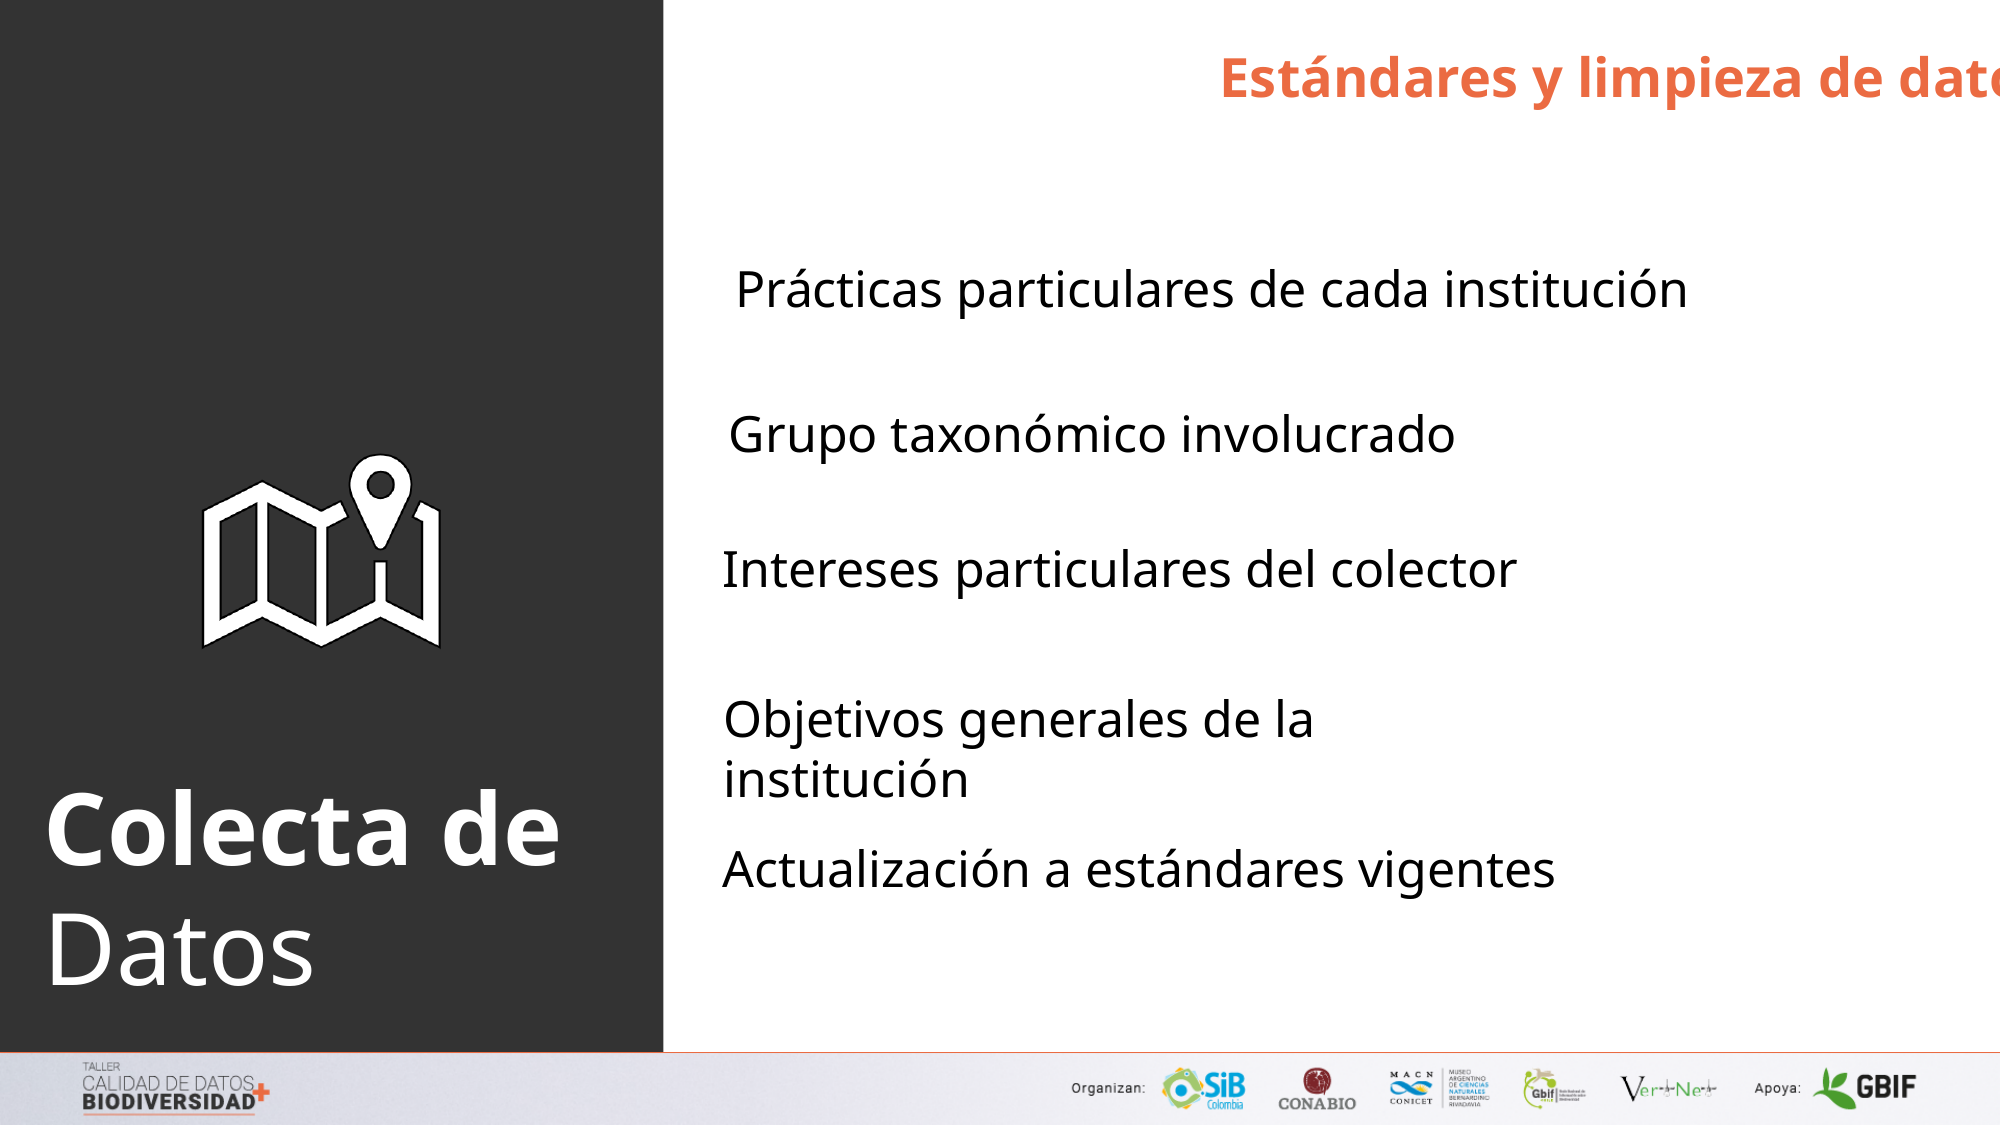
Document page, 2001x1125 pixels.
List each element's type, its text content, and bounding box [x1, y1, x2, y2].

text_box Objetivos generales de la institución [708, 679, 1473, 741]
text_box Actualización a estándares vigentes [707, 829, 1781, 891]
picture [178, 408, 463, 693]
text_box Prácticas particulares de cada institución [720, 250, 1887, 311]
text_box Grupo taxonómico involucrado [713, 395, 1617, 456]
text_box [0, 0, 664, 1050]
picture [0, 1051, 2000, 1125]
text_box Intereses particulares del colector [707, 529, 1692, 591]
text_box Estándares y limpieza de datos [1204, 35, 2000, 116]
text_box Colecta de Datos [28, 757, 692, 1013]
